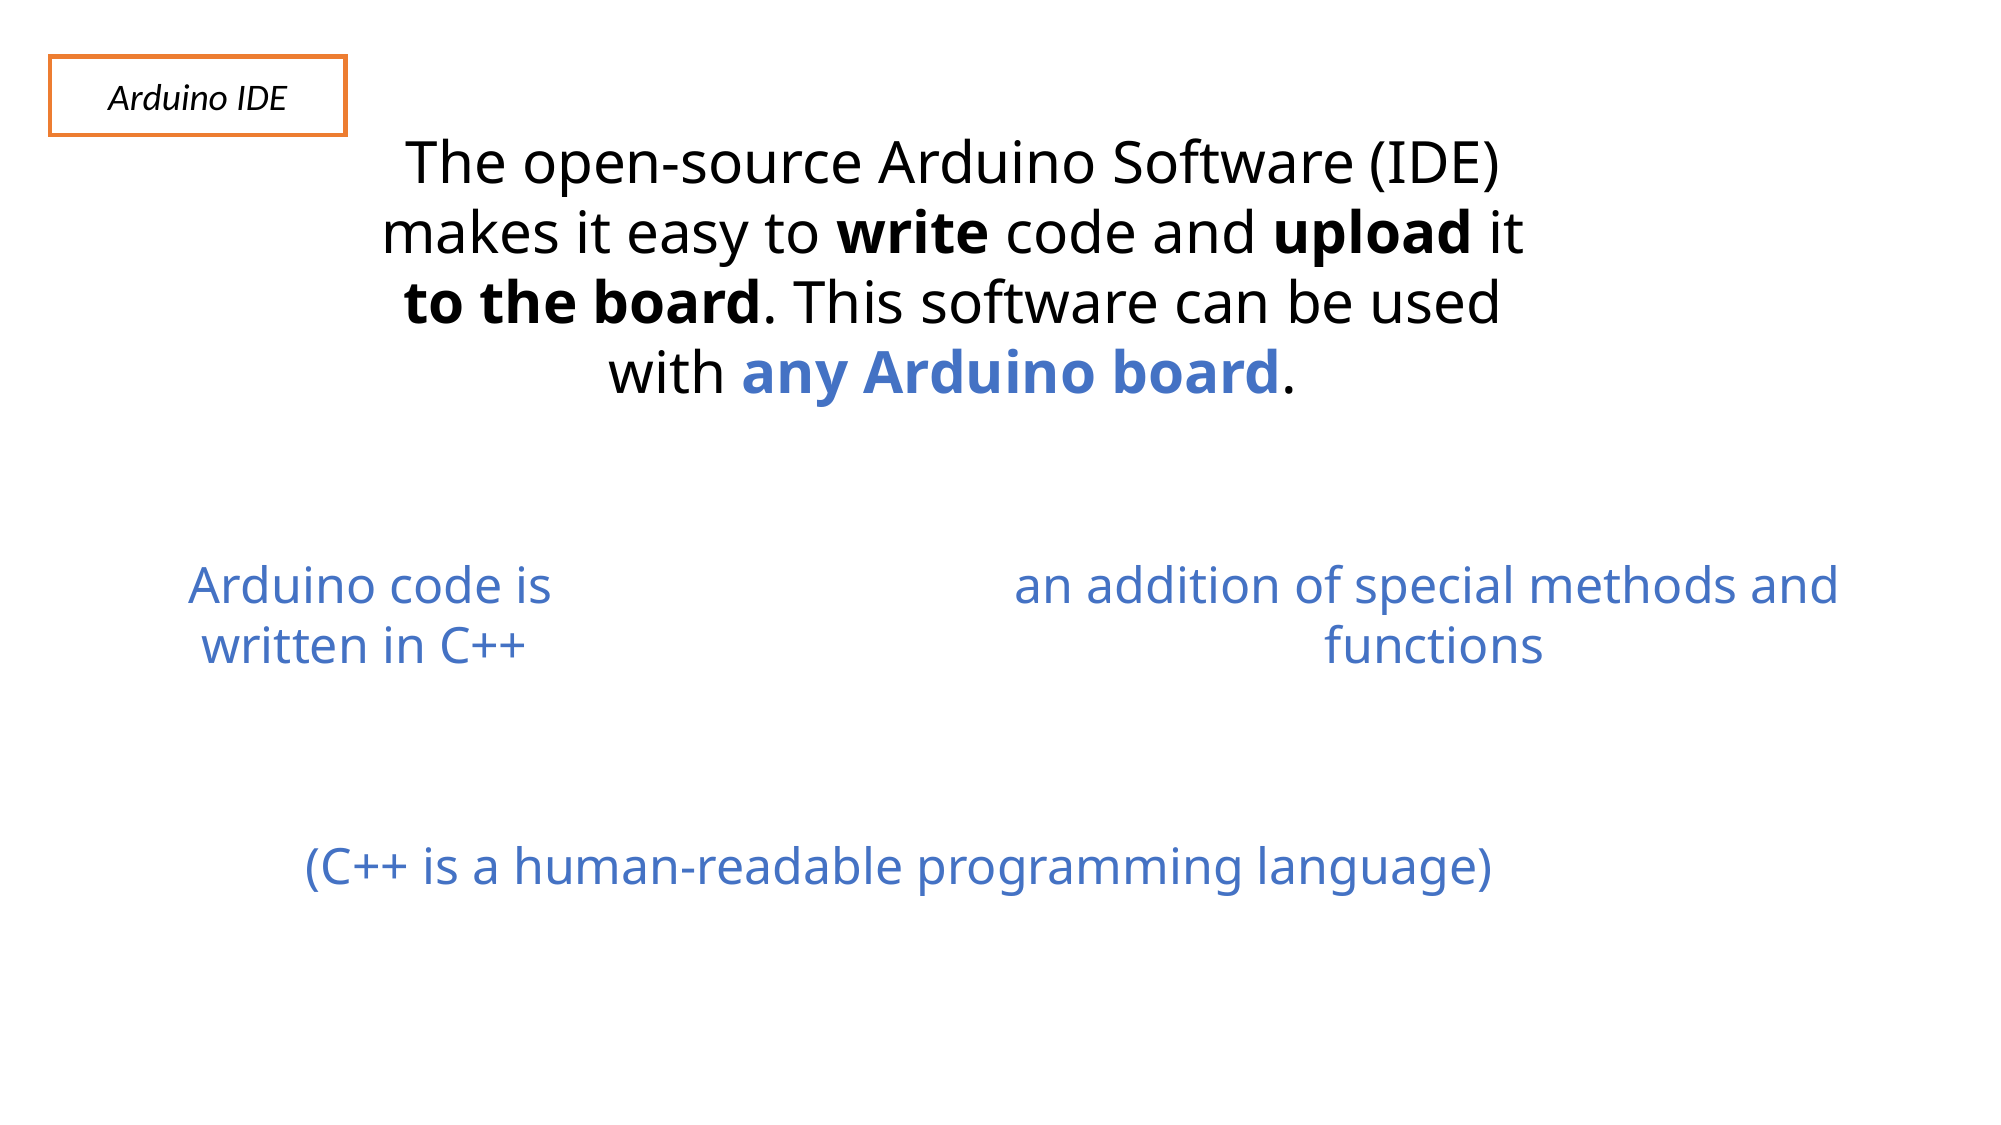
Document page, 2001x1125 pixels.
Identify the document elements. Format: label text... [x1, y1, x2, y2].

text_box Arduino code is written in C++ [93, 546, 649, 682]
text_box The open-source Arduino Software (IDE) makes it easy to write code and upload it to the board. This software can be used with any Arduino board. [345, 117, 1560, 413]
text_box (C++ is a human-readable programming language) [290, 827, 1615, 902]
text_box an addition of special methods and functions [970, 546, 1899, 682]
text_box Arduino IDE [50, 56, 346, 135]
